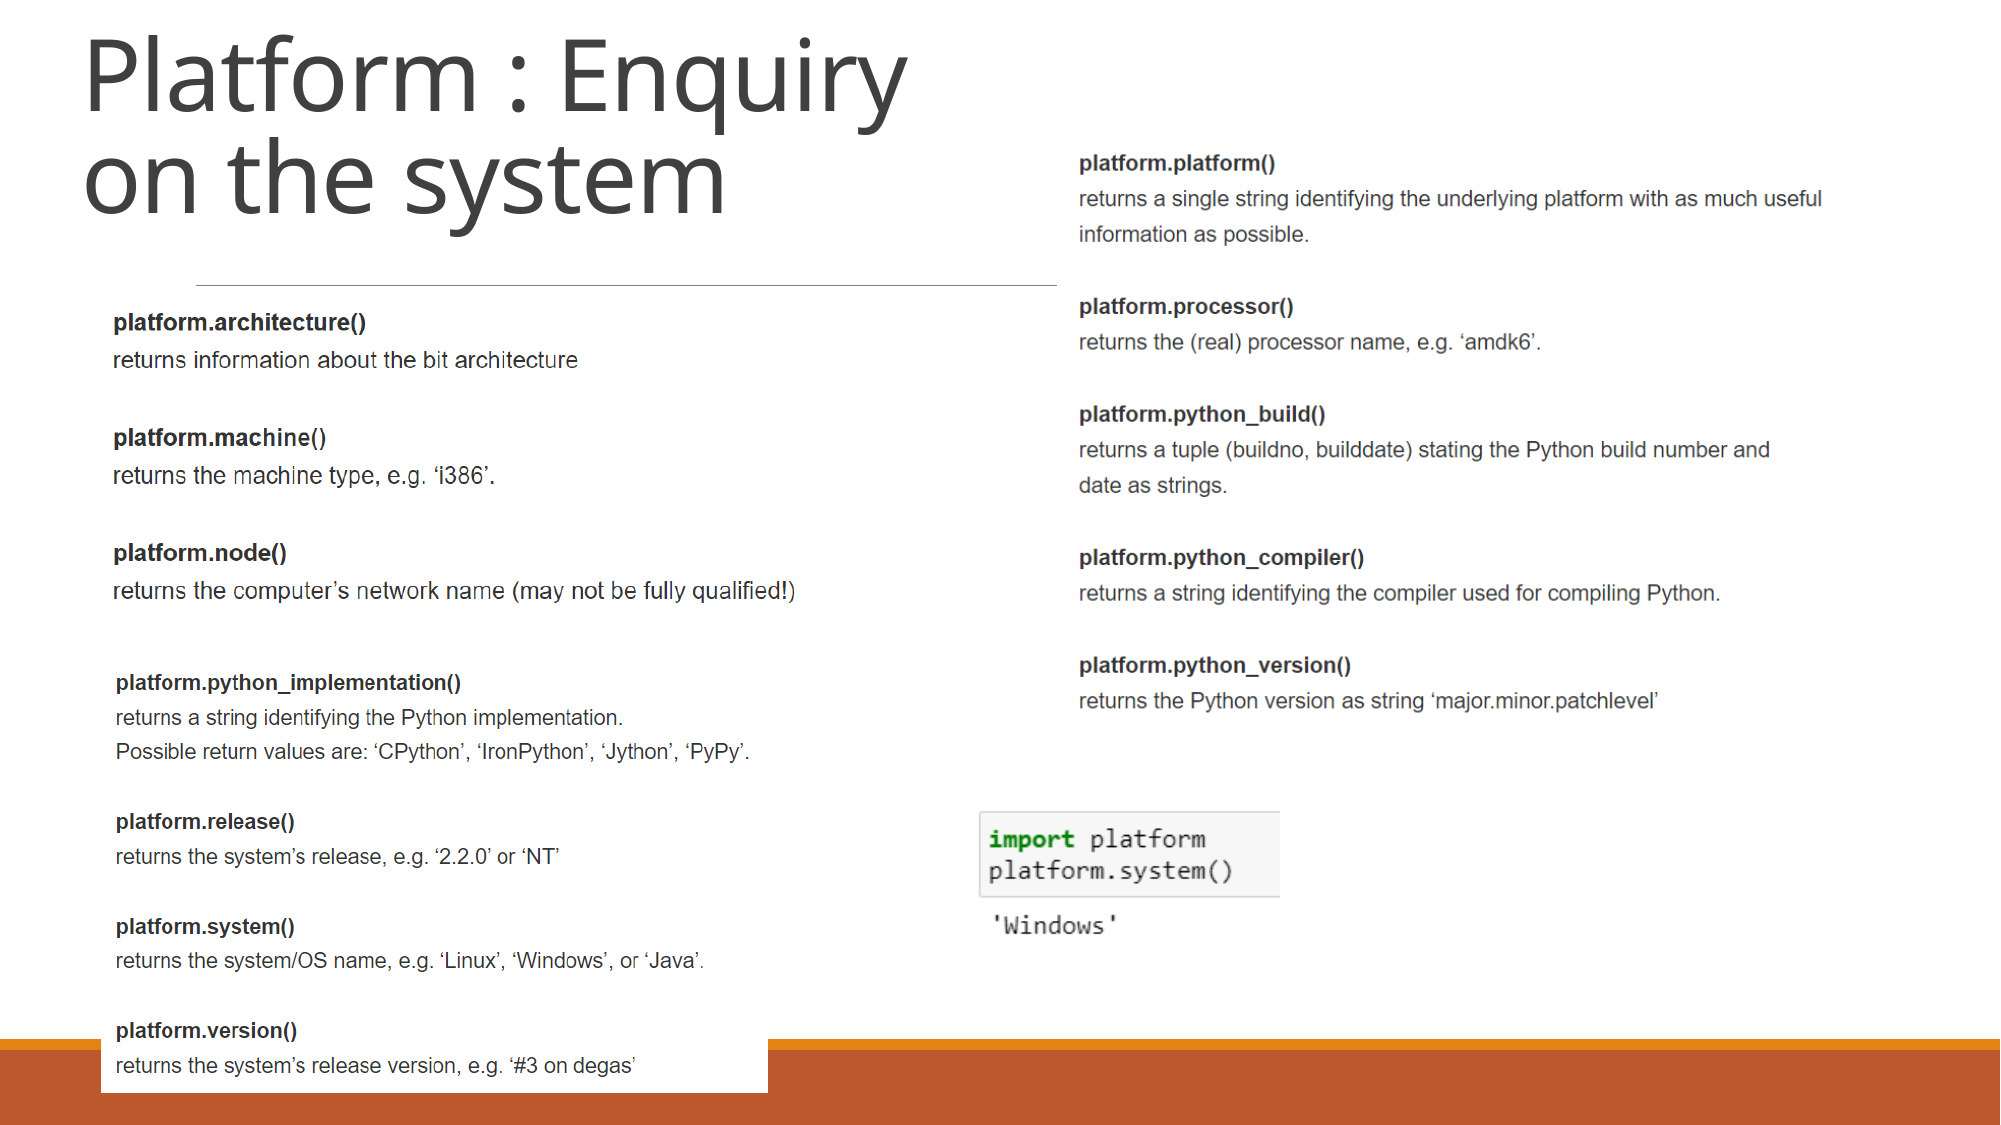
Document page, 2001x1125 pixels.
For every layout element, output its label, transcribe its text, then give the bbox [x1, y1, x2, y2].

picture [1056, 129, 1843, 748]
picture [100, 662, 769, 1094]
picture [90, 301, 823, 632]
picture [972, 791, 1281, 965]
title Platform : Enquiry on the system [66, 19, 926, 242]
